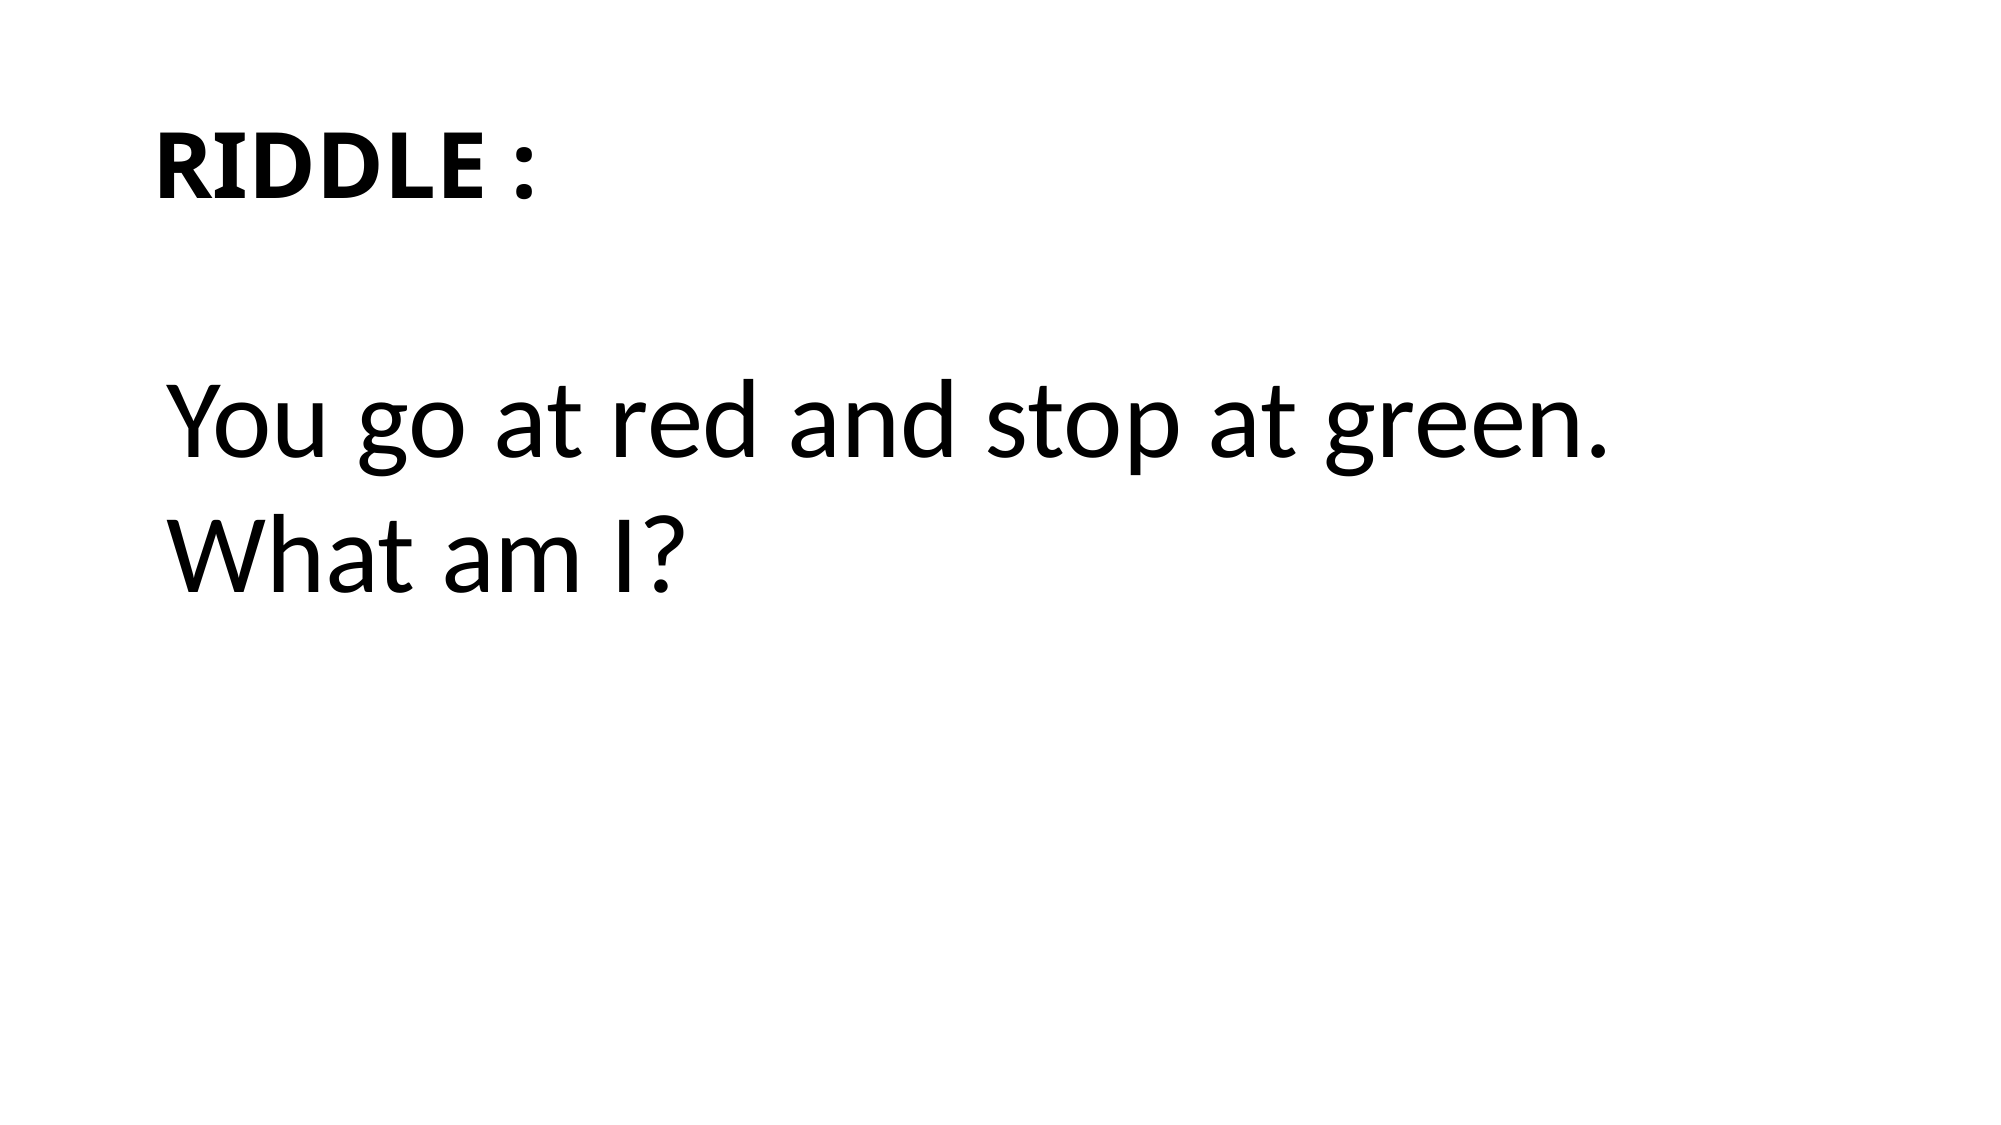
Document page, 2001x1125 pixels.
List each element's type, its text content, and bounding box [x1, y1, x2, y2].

text_box You go at red and stop at green. What am I? [151, 337, 1844, 623]
title RIDDLE : [137, 59, 1863, 278]
